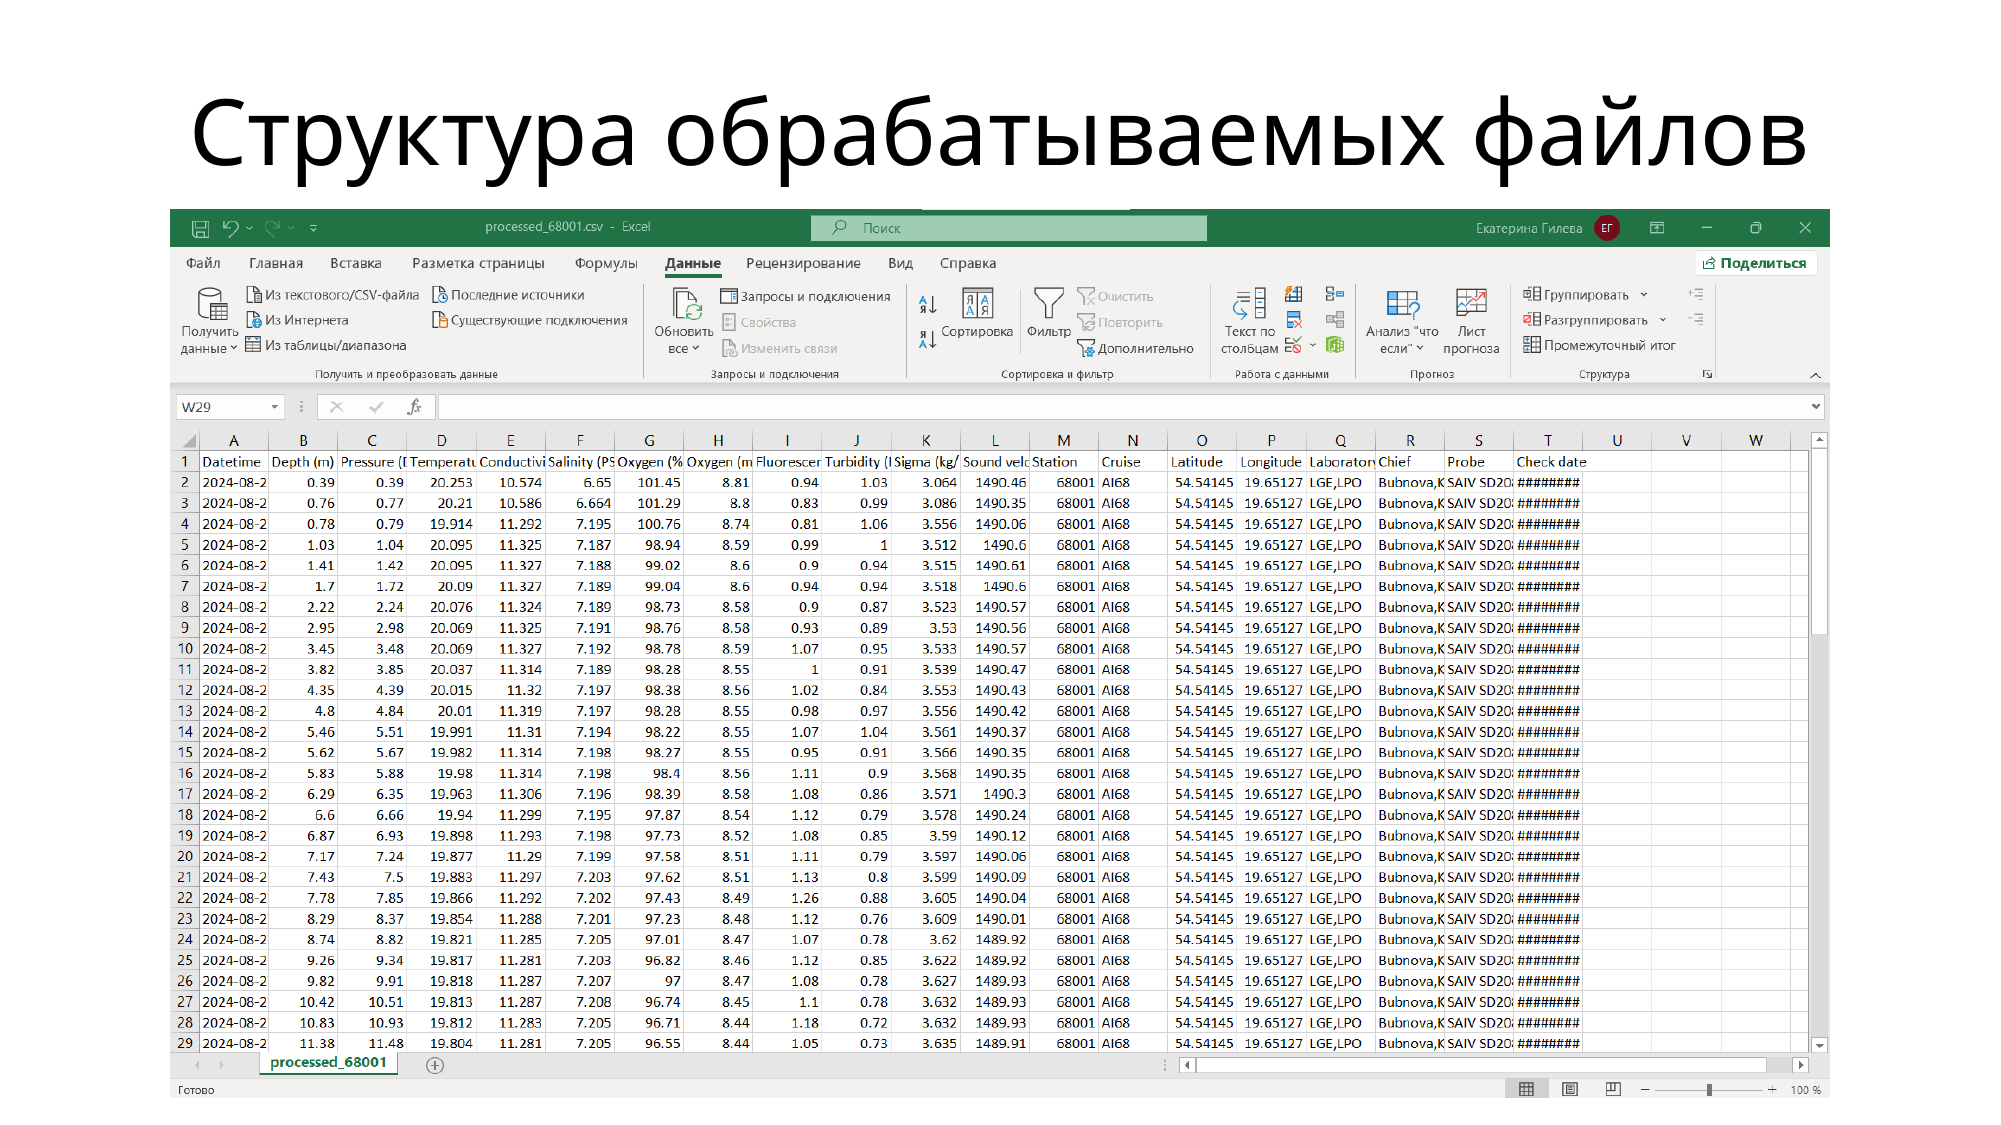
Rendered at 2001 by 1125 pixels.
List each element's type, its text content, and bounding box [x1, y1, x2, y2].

title Структура обрабатываемых файлов [137, 27, 1863, 245]
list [170, 209, 1830, 1098]
